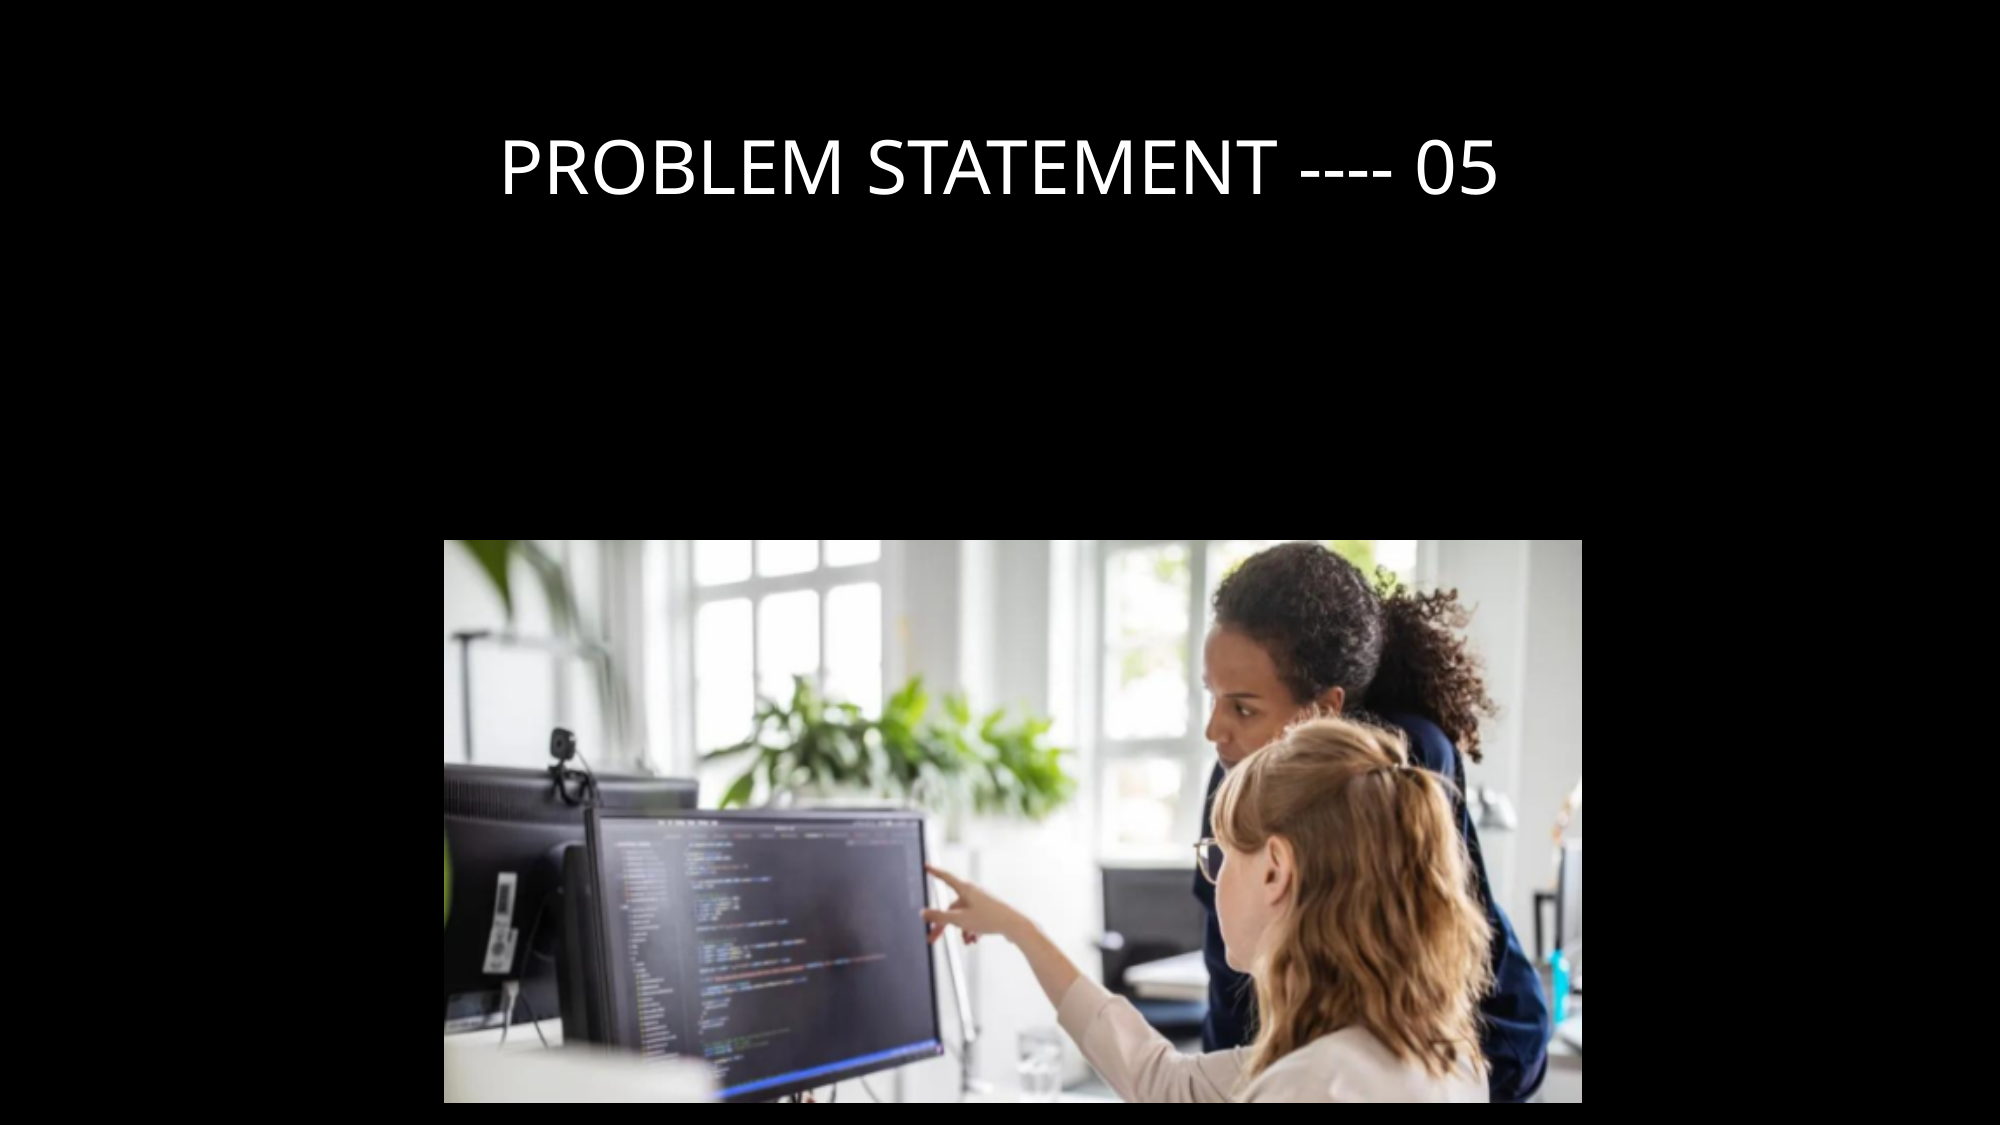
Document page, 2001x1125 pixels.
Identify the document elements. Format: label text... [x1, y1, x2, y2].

picture [444, 540, 1582, 1103]
text_box PROBLEM STATEMENT ---- 05 [483, 111, 1517, 217]
